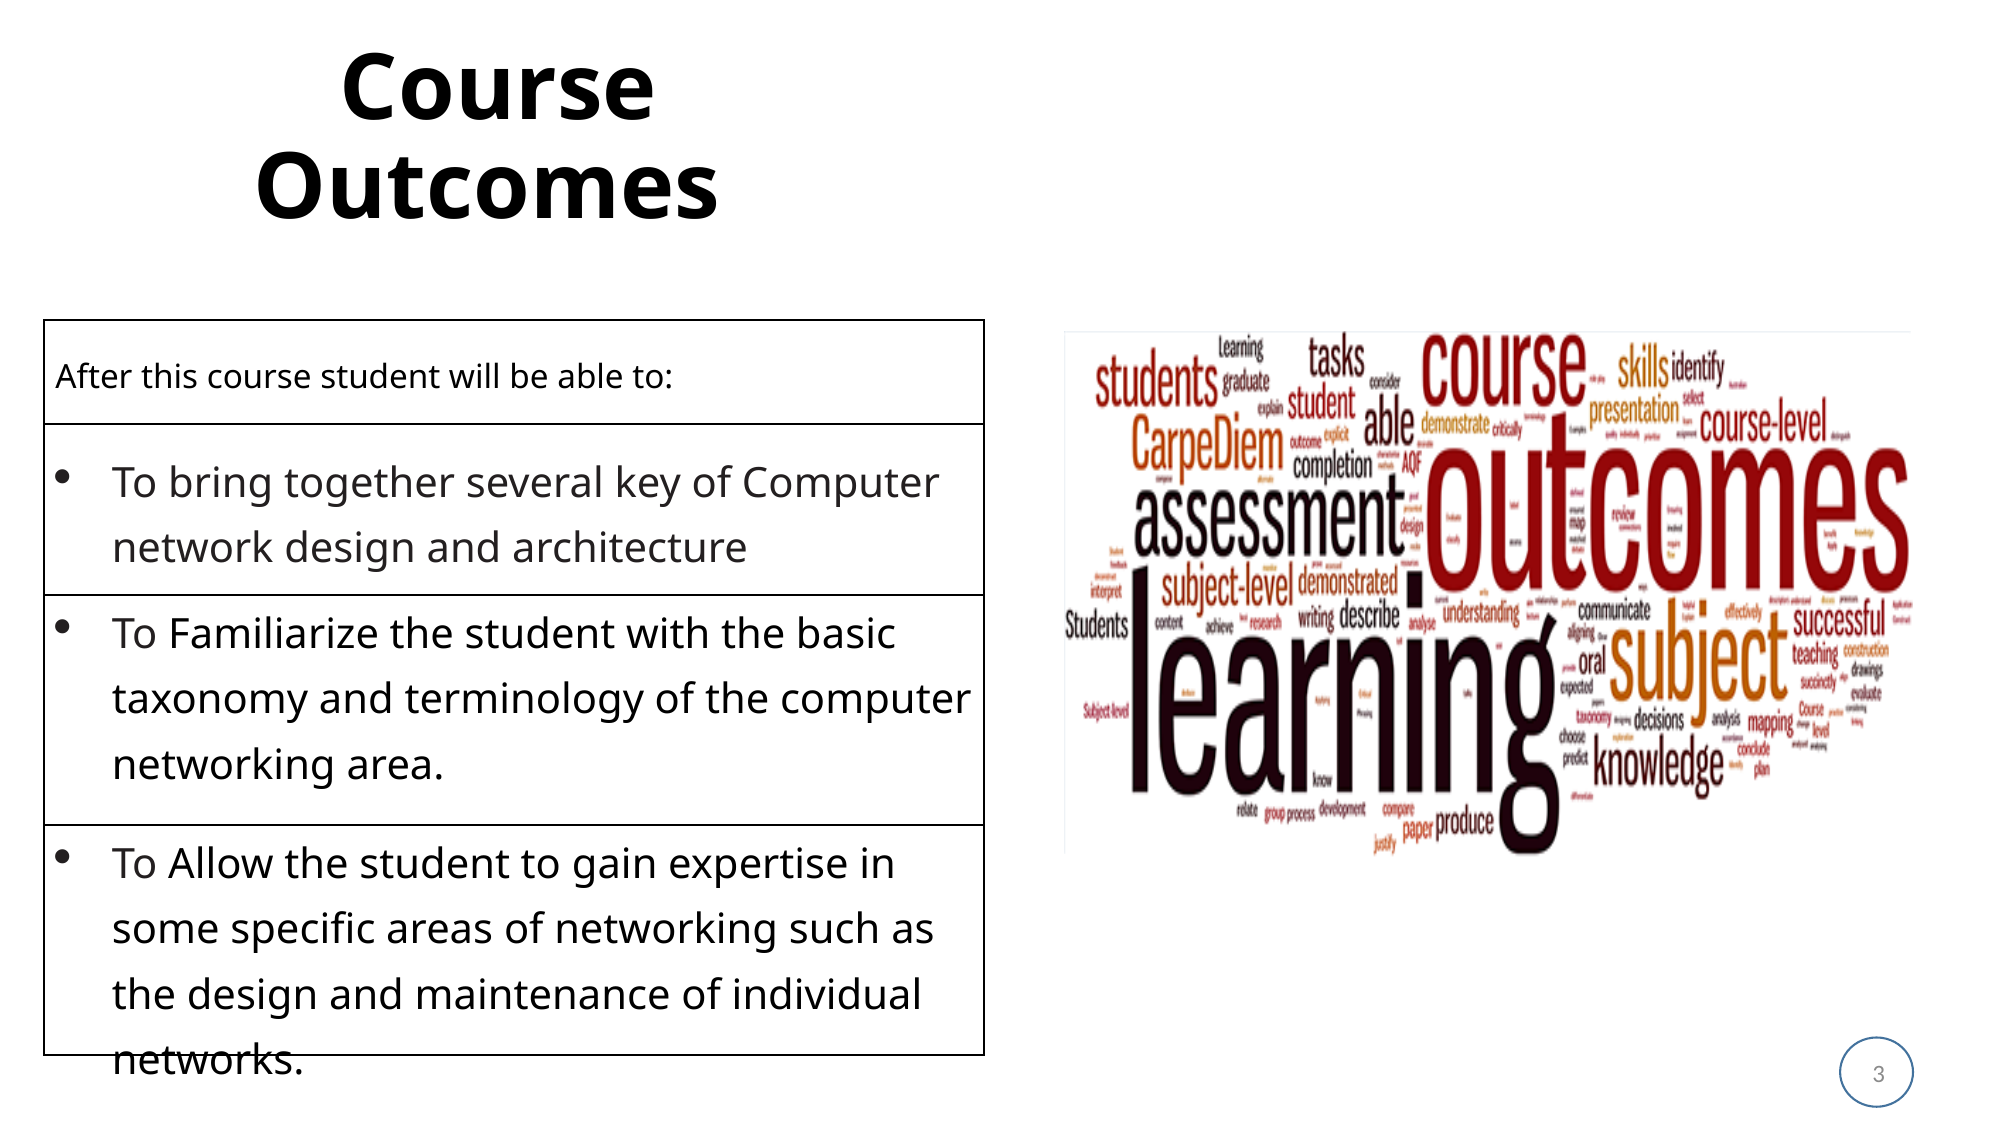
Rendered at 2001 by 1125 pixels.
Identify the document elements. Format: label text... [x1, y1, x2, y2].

table_cell To Allow the student to gain expertise in some specific areas of networking such as the design and maintenance of individual networks. [45, 826, 983, 1054]
slide_number 3 [1449, 1042, 1856, 1103]
title Course Outcomes [133, 32, 865, 286]
table_header After this course student will be able to: [45, 321, 983, 423]
text_box [1839, 1036, 1915, 1108]
table_cell To Familiarize the student with the basic taxonomy and terminology of the computer networking area. [45, 596, 983, 824]
table_cell To bring together several key of Computer network design and architecture [45, 425, 983, 594]
picture [1064, 331, 1914, 859]
